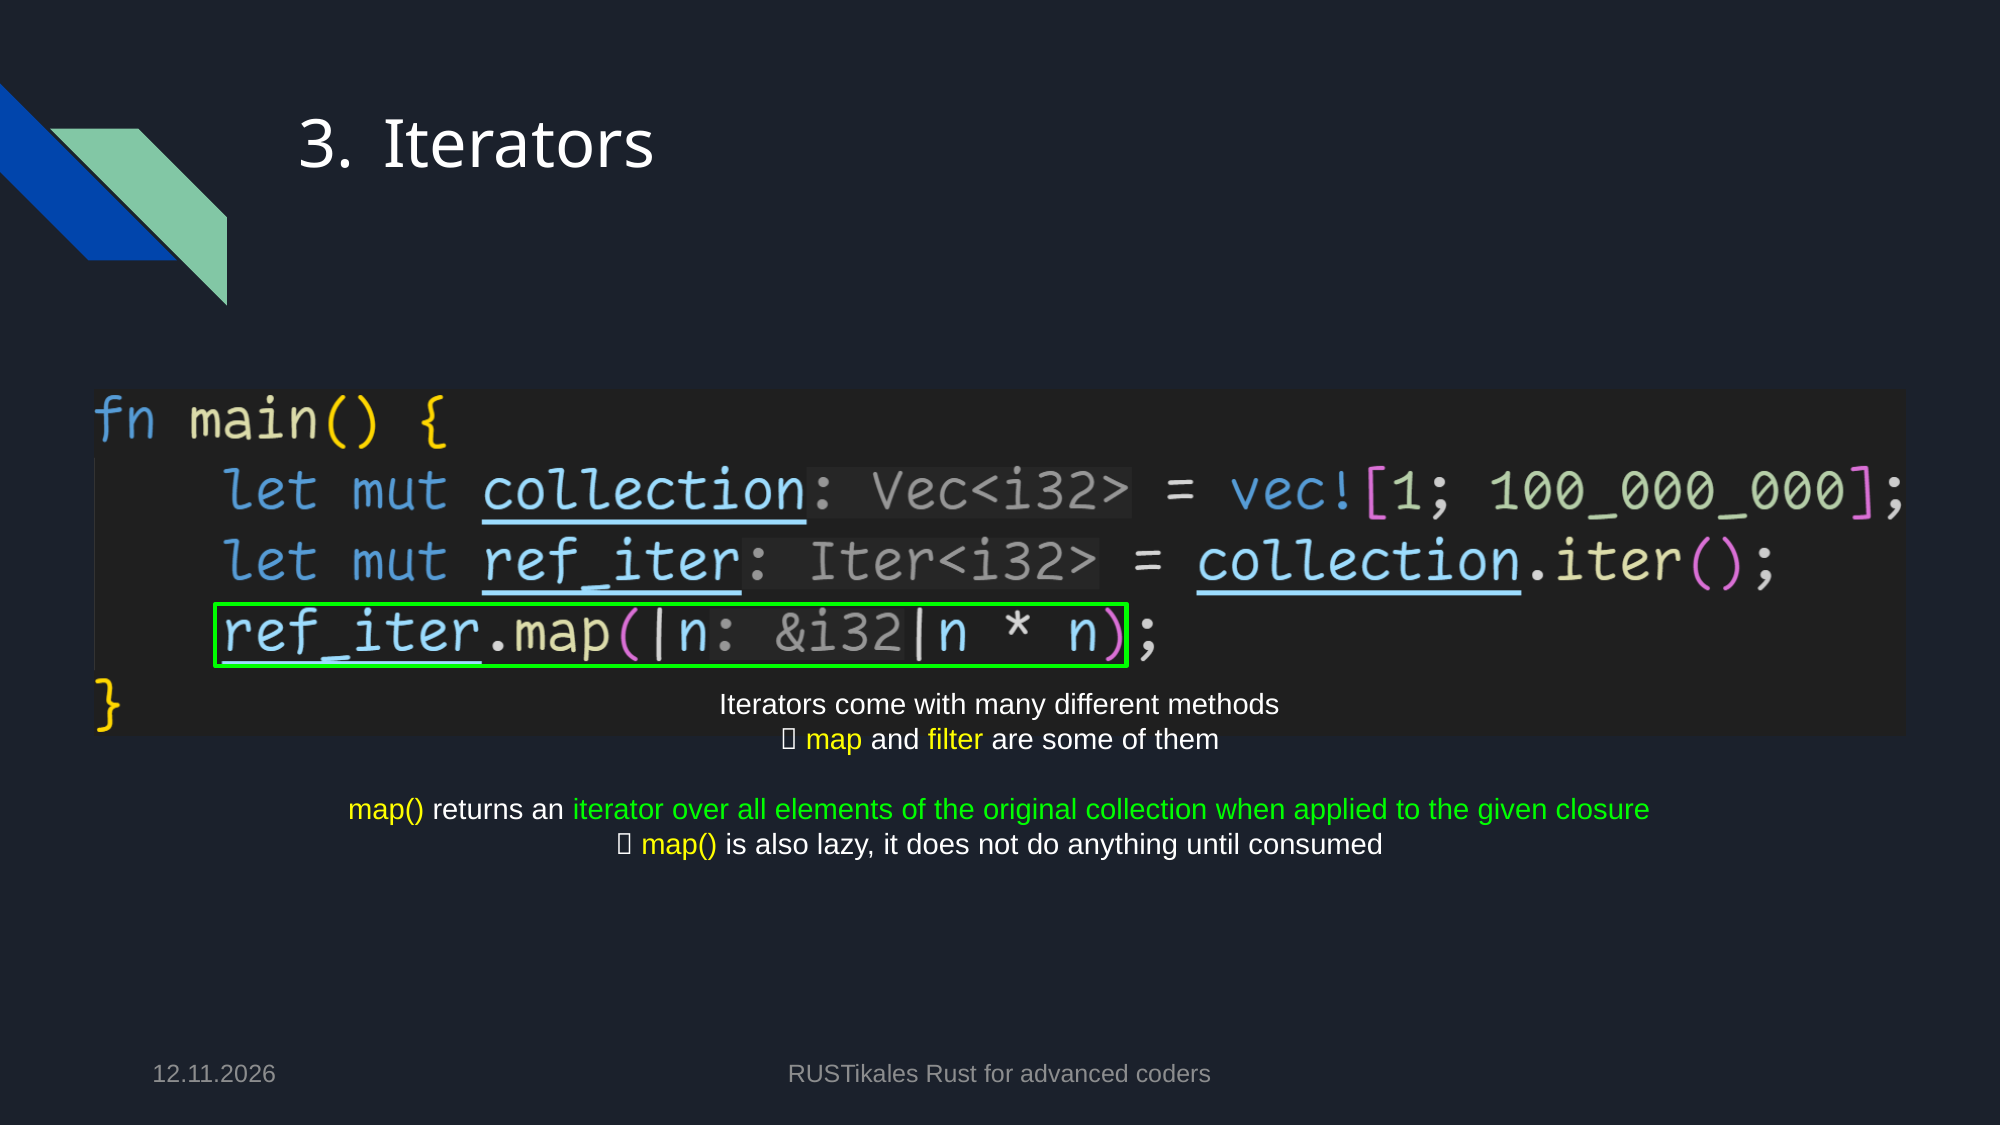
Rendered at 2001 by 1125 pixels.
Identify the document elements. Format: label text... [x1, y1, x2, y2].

text_box Iterators come with many different methods  map and filter are some of them map() returns an iterator over all elements of the original collection when applied to the given closure  map() is also lazy, it does not do anything until consumed [333, 747, 1667, 868]
picture [93, 388, 1907, 737]
footer RUSTikales Rust for advanced coders [662, 1042, 1338, 1103]
title Iterators [283, 86, 1824, 287]
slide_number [137, 1042, 588, 1103]
